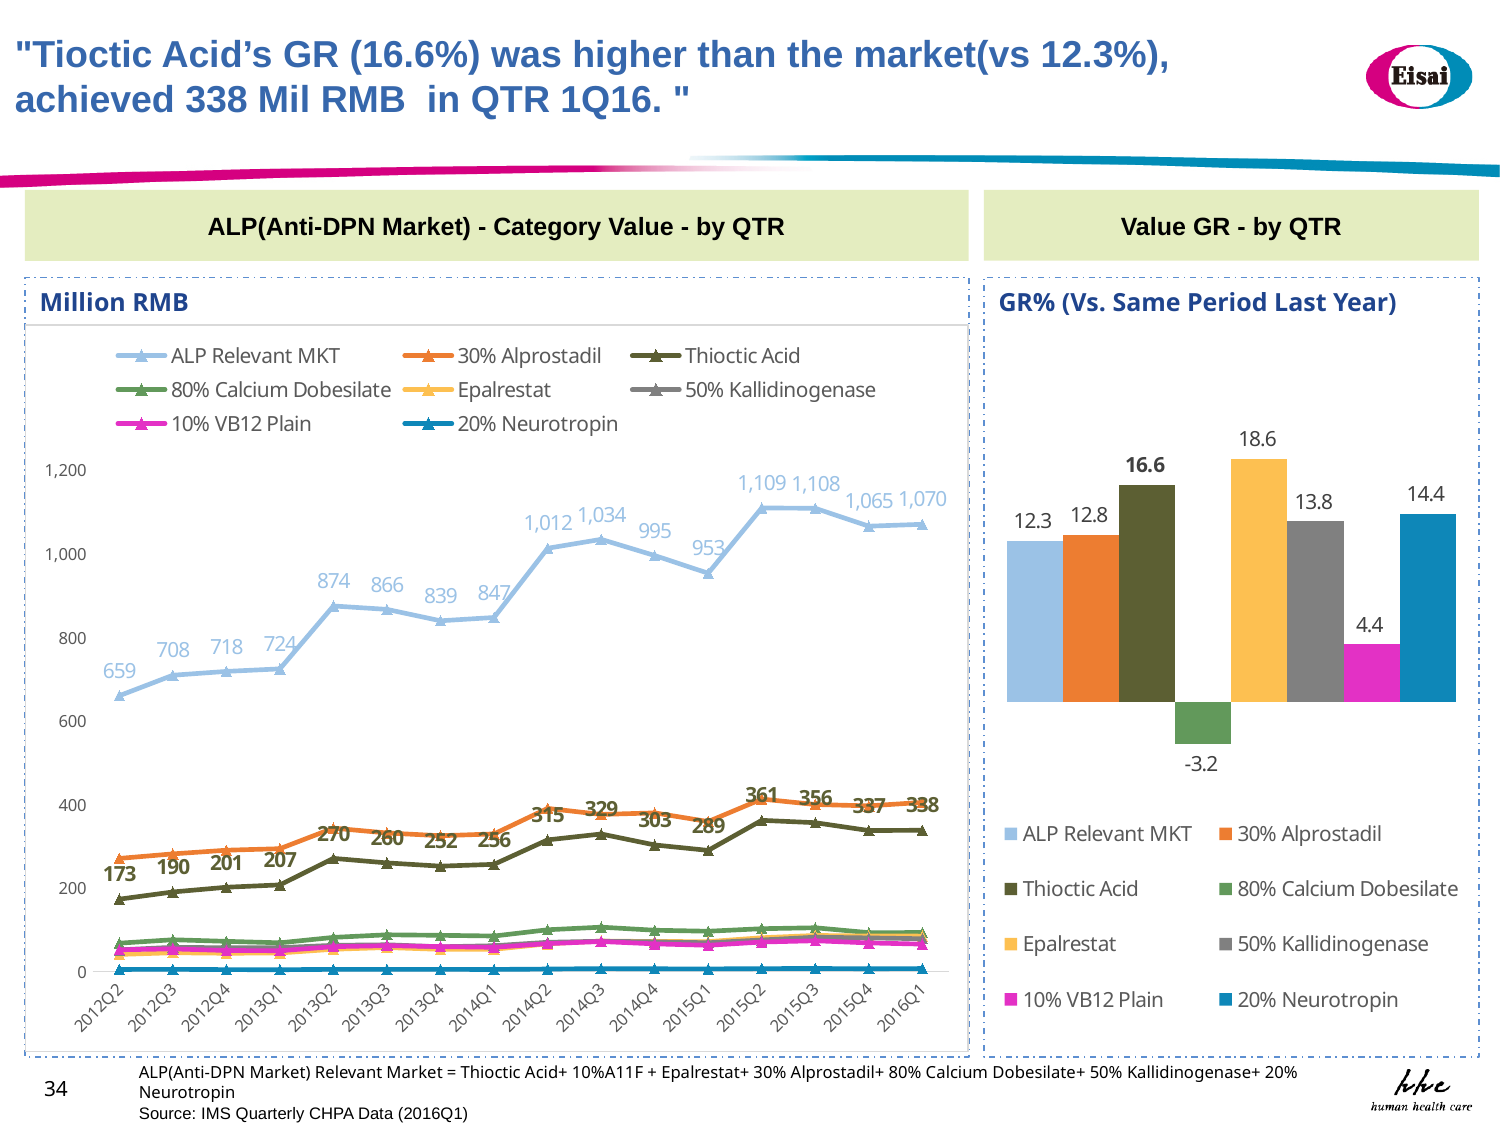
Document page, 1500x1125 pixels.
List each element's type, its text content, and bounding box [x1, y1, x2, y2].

chart [983, 323, 1480, 1053]
picture [1372, 1069, 1473, 1111]
list "Tioctic Acid’s GR (16.6%) was higher than the market(vs 12.3%), achieved 338 Mil RMB in QTR 1Q16. " [0, 0, 1337, 150]
chart [24, 323, 970, 1053]
text_box [24, 277, 969, 323]
text_box Source: IMS Quarterly CHPA Data (2016Q1) [123, 1095, 1372, 1125]
picture [0, 152, 1500, 191]
picture [1436, 45, 1473, 70]
picture [1366, 45, 1450, 110]
text_box ALP(Anti-DPN Market) - Category Value - by QTR [24, 189, 969, 261]
slide_number 34 [29, 1069, 123, 1110]
picture [1424, 83, 1473, 110]
list ALP(Anti-DPN Market) Relevant Market = Thioctic Acid+ 10%A11F + Epalrestat+ 30% Alprostadil+ 80% Calcium Dobesilate+ 50% Kallidinogenase+ 20% Neurotropin [123, 1068, 1372, 1095]
text_box [983, 277, 1479, 323]
text_box Value GR - by QTR [983, 189, 1479, 261]
